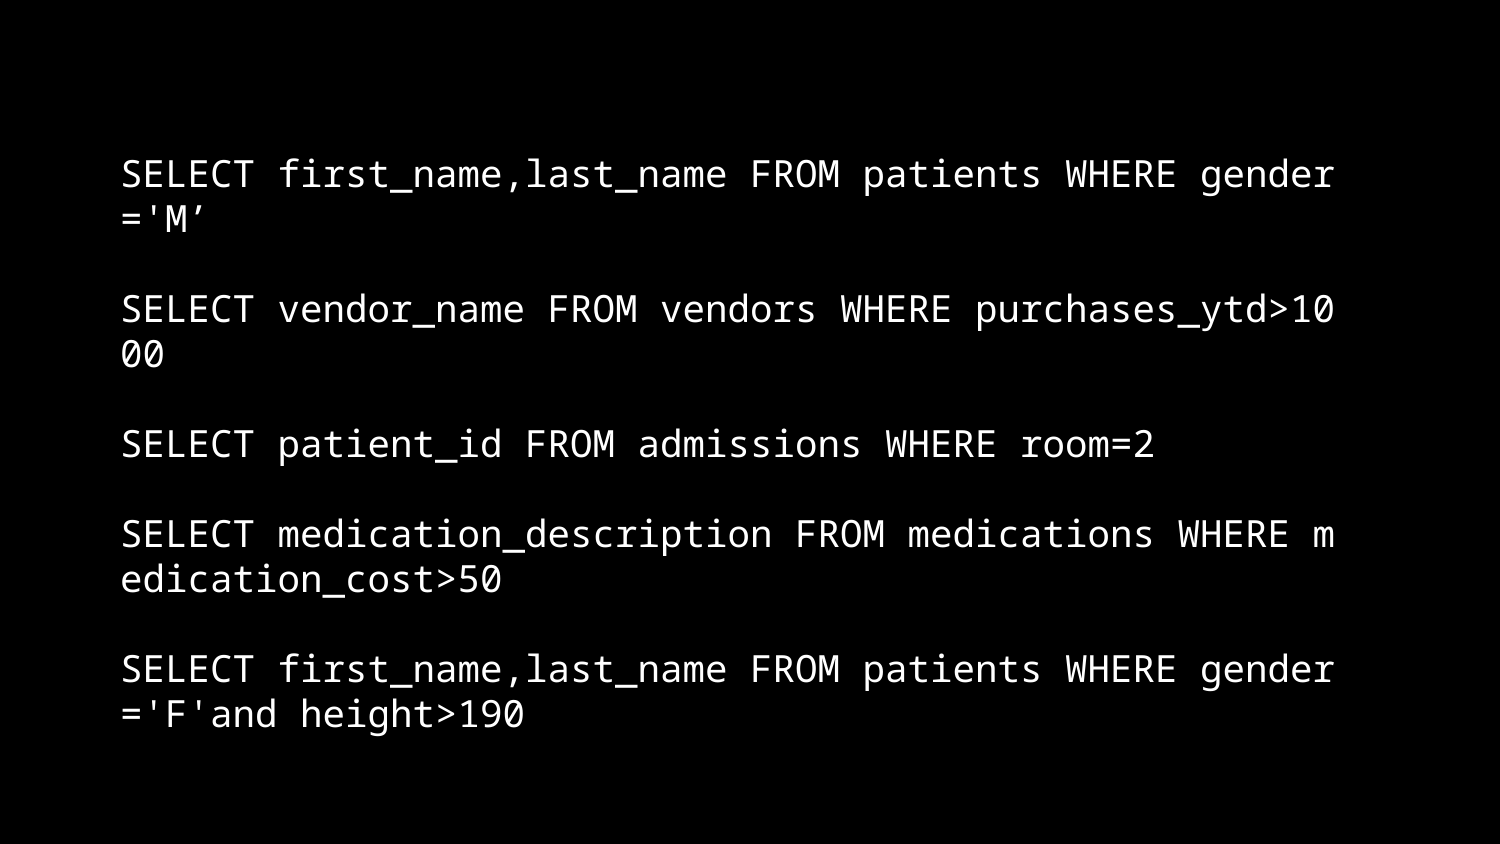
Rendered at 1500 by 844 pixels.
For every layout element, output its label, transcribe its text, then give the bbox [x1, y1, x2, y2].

text_box SELECT first_name,last_name FROM patients WHERE gender='M’ SELECT vendor_name FROM vendors WHERE purchases_ytd>1000 SELECT patient_id FROM admissions WHERE room=2 SELECT medication_description FROM medications WHERE medication_cost>50 SELECT first_name,last_name FROM patients WHERE gender='F'and height>190 [105, 143, 1353, 743]
